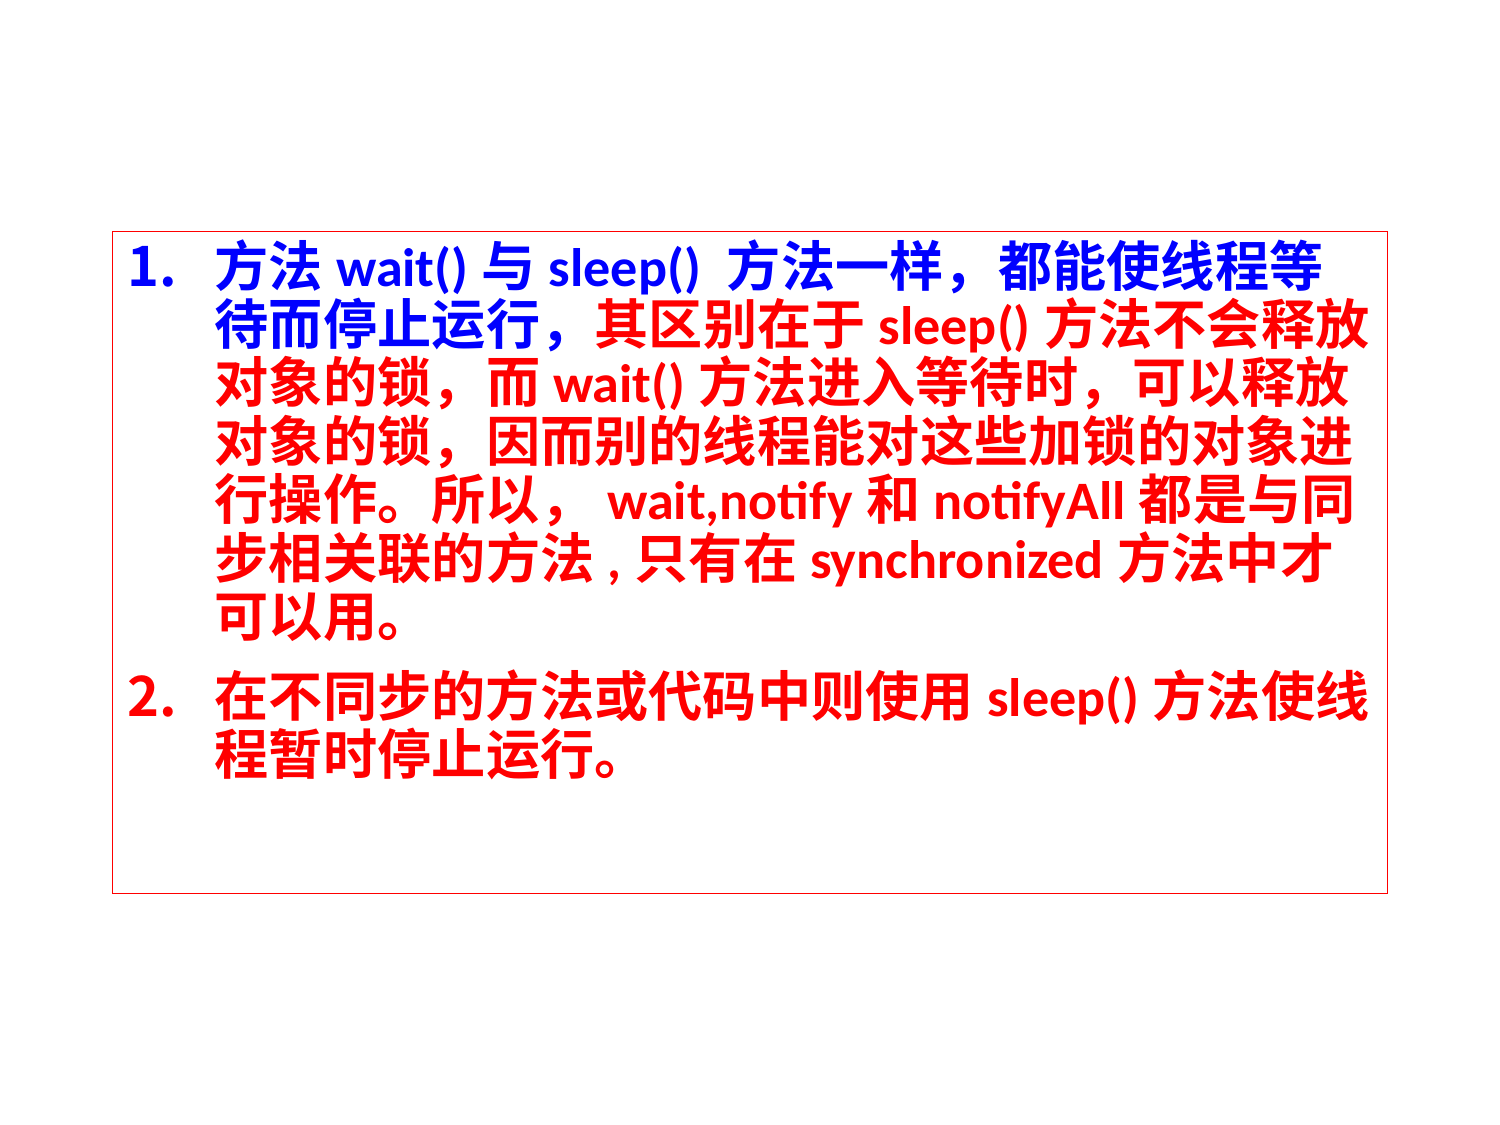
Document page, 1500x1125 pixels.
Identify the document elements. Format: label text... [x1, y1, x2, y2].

list 方法wait()与sleep() 方法一样，都能使线程等待而停止运行，其区别在于sleep()方法不会释放对象的锁，而wait()方法进入等待时，可以释放对象的锁，因而别的线程能对这些加锁的对象进行操作。所以，wait,notify和notifyAll都是与同步相关联的方法,只有在synchronized方法中才可以用。 在不同步的方法或代码中则使用sleep()方法使线程暂时停止运行。 [112, 231, 1388, 894]
